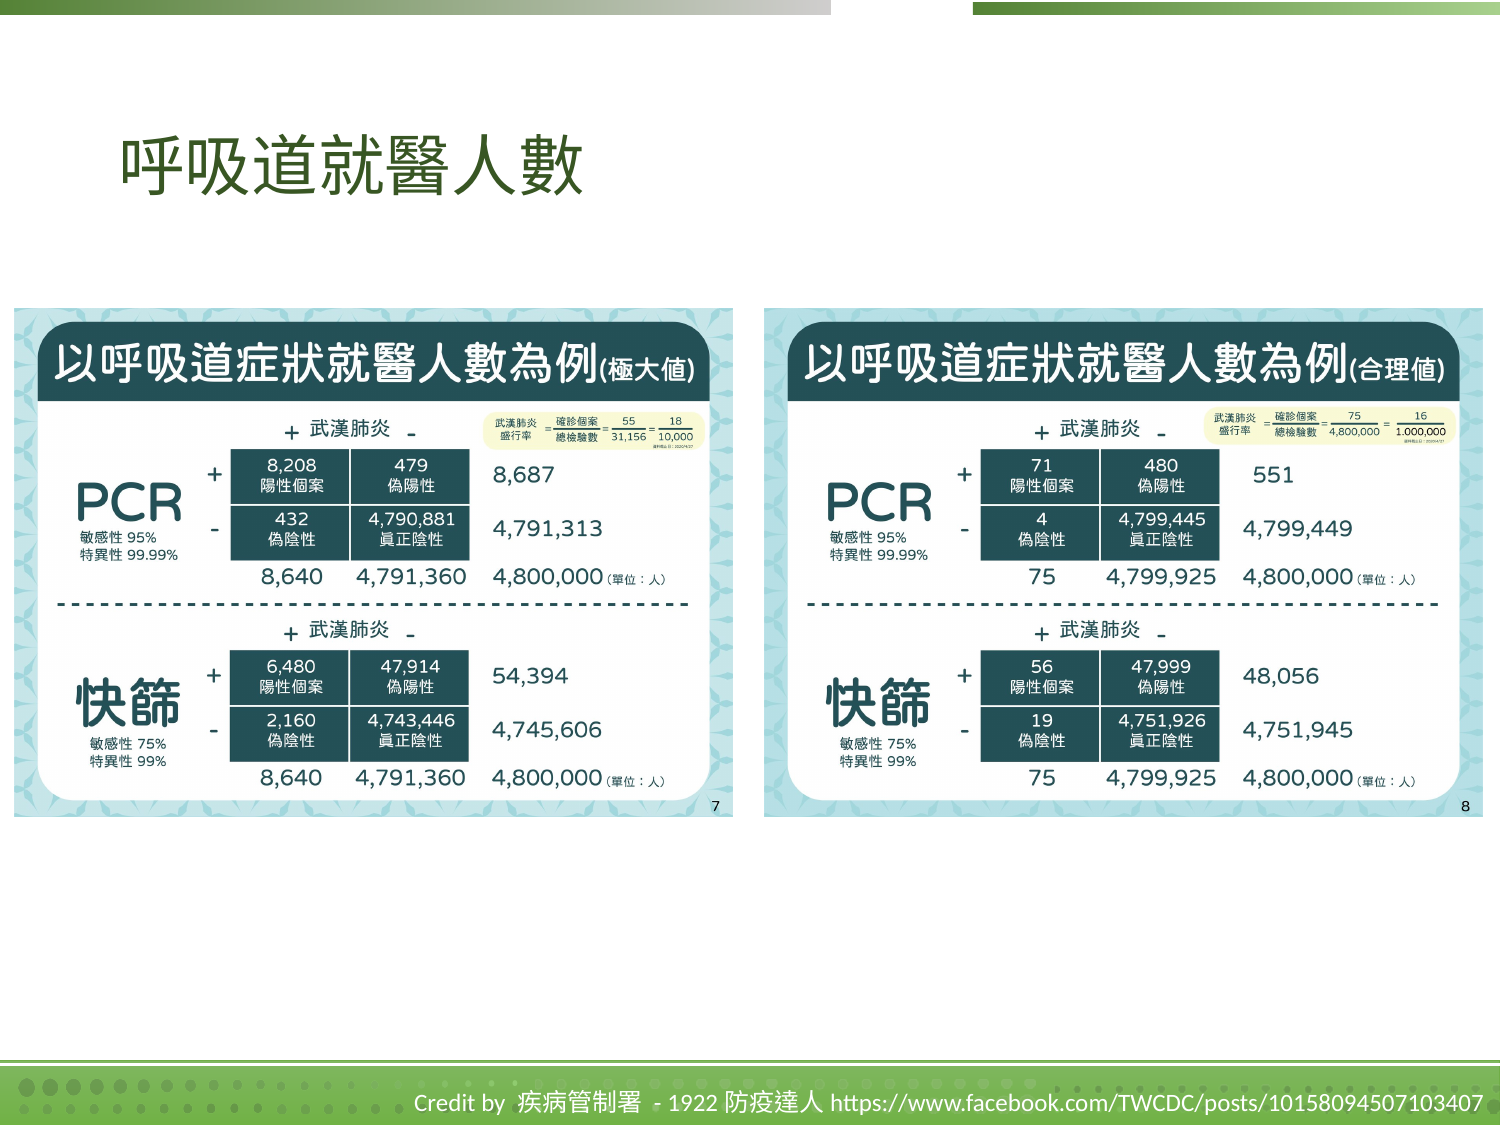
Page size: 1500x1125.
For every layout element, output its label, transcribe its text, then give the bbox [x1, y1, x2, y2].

picture [14, 308, 733, 817]
picture [764, 308, 1483, 817]
title 呼吸道就醫人數 [103, 59, 1397, 278]
text_box Credit by 疾病管制署 - 1922防疫達人https://www.facebook.com/TWCDC/posts/10158094507103407 [286, 1079, 1500, 1125]
